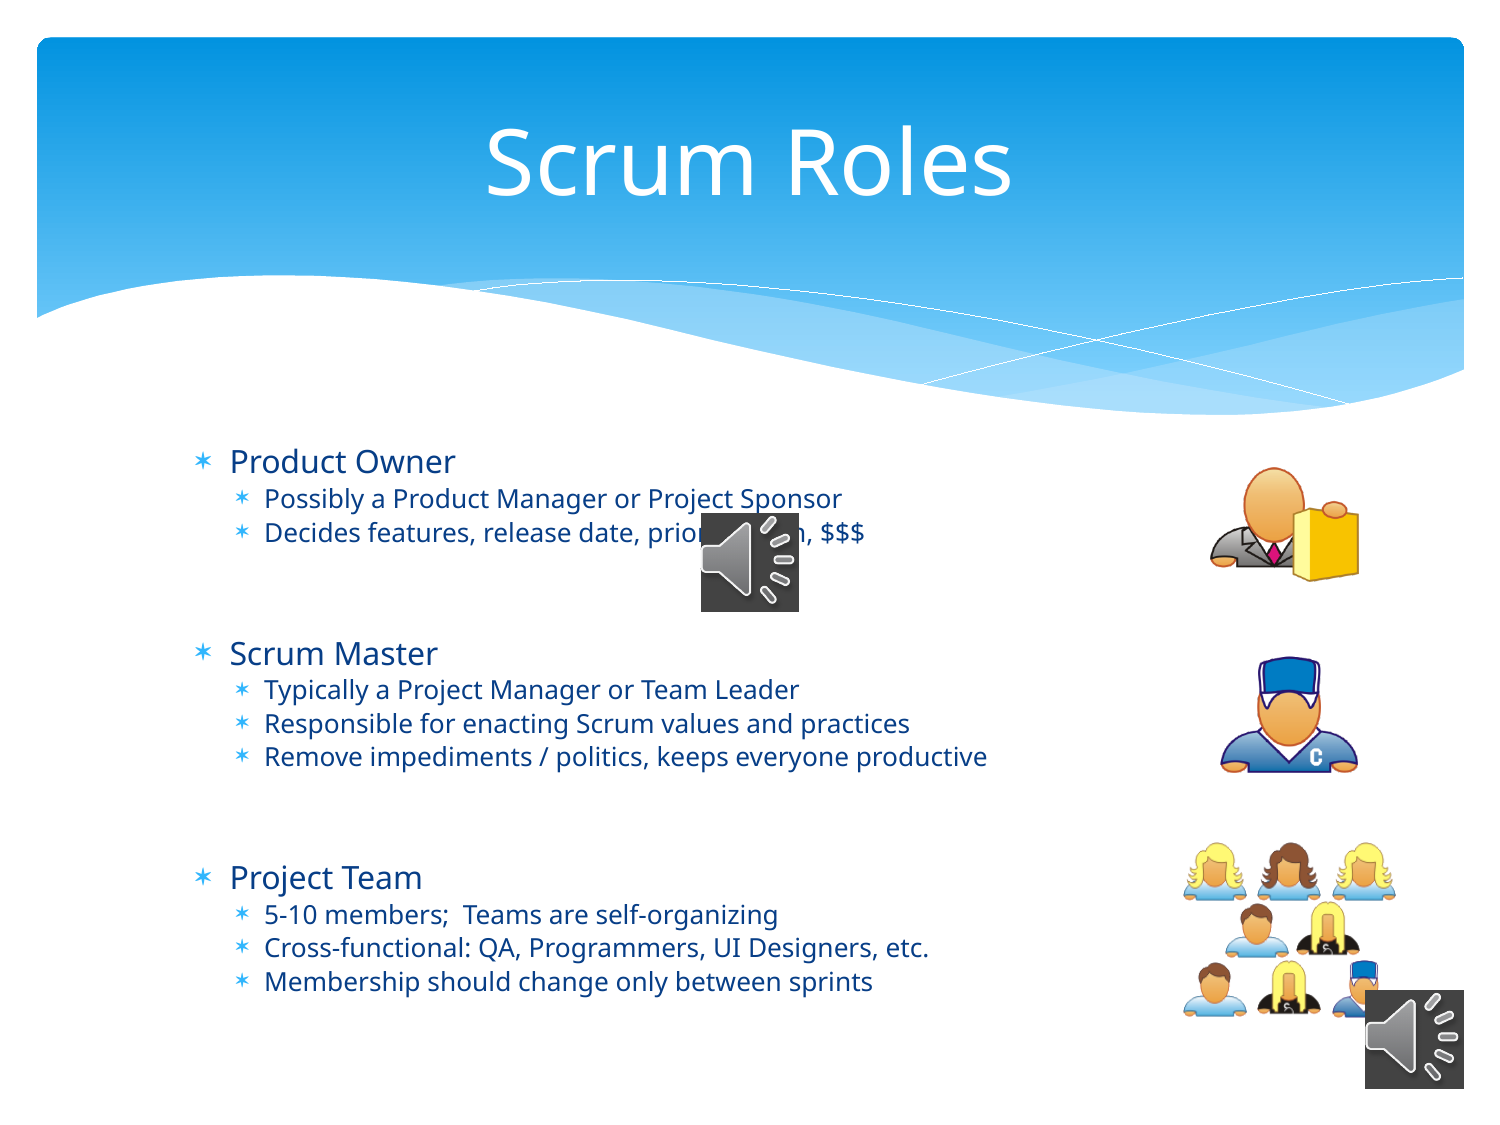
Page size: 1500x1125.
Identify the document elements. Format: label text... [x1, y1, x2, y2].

picture [1364, 989, 1465, 1090]
picture [699, 512, 801, 613]
picture [1210, 467, 1359, 583]
picture [1220, 656, 1359, 774]
list Product Owner Possibly a Product Manager or Project Sponsor Decides features, release date, prioritization, $$$ Scrum Master Typically a Project Manager or Team Leader Responsible for enacting Scrum values and practices Remove impediments / politics, keeps everyone productive Project Team 5-10 members; Teams are self-organizing Cross-functional: QA, Programmers, UI Designers, etc. Membership should change only between sprints [143, 438, 1359, 1005]
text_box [1182, 842, 1396, 1019]
title Scrum Roles [75, 55, 1425, 261]
